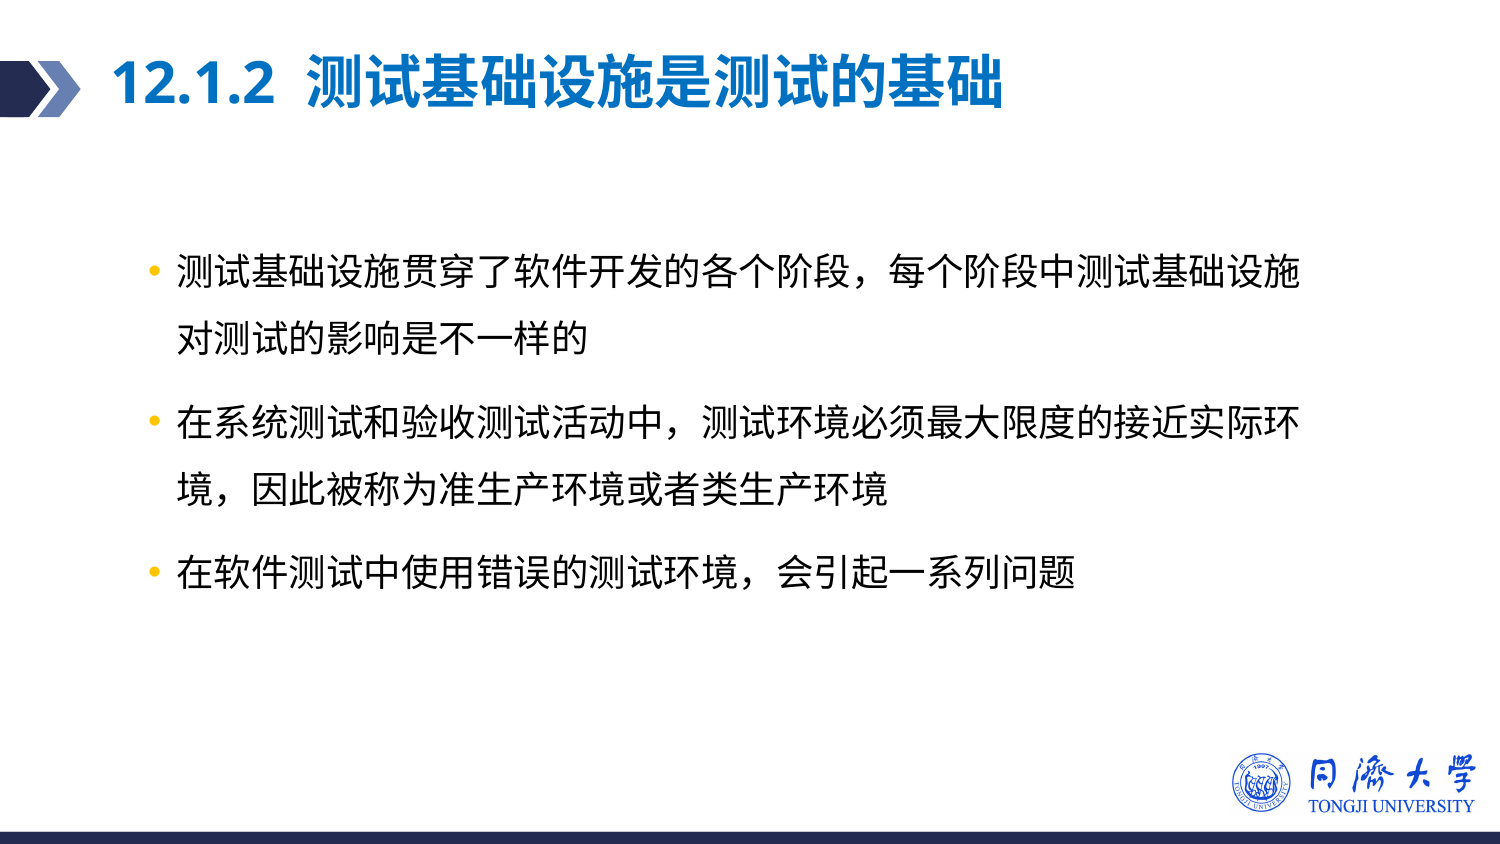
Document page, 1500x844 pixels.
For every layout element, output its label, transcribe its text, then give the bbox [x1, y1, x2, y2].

list 测试基础设施贯穿了软件开发的各个阶段，每个阶段中测试基础设施对测试的影响是不一样的 在系统测试和验收测试活动中，测试环境必须最大限度的接近实际环境，因此被称为准生产环境或者类生产环境 在软件测试中使用错误的测试环境，会引起一系列问题 [133, 217, 1319, 650]
picture [1230, 751, 1480, 815]
title 12.1.2 测试基础设施是测试的基础 [95, 46, 1166, 132]
